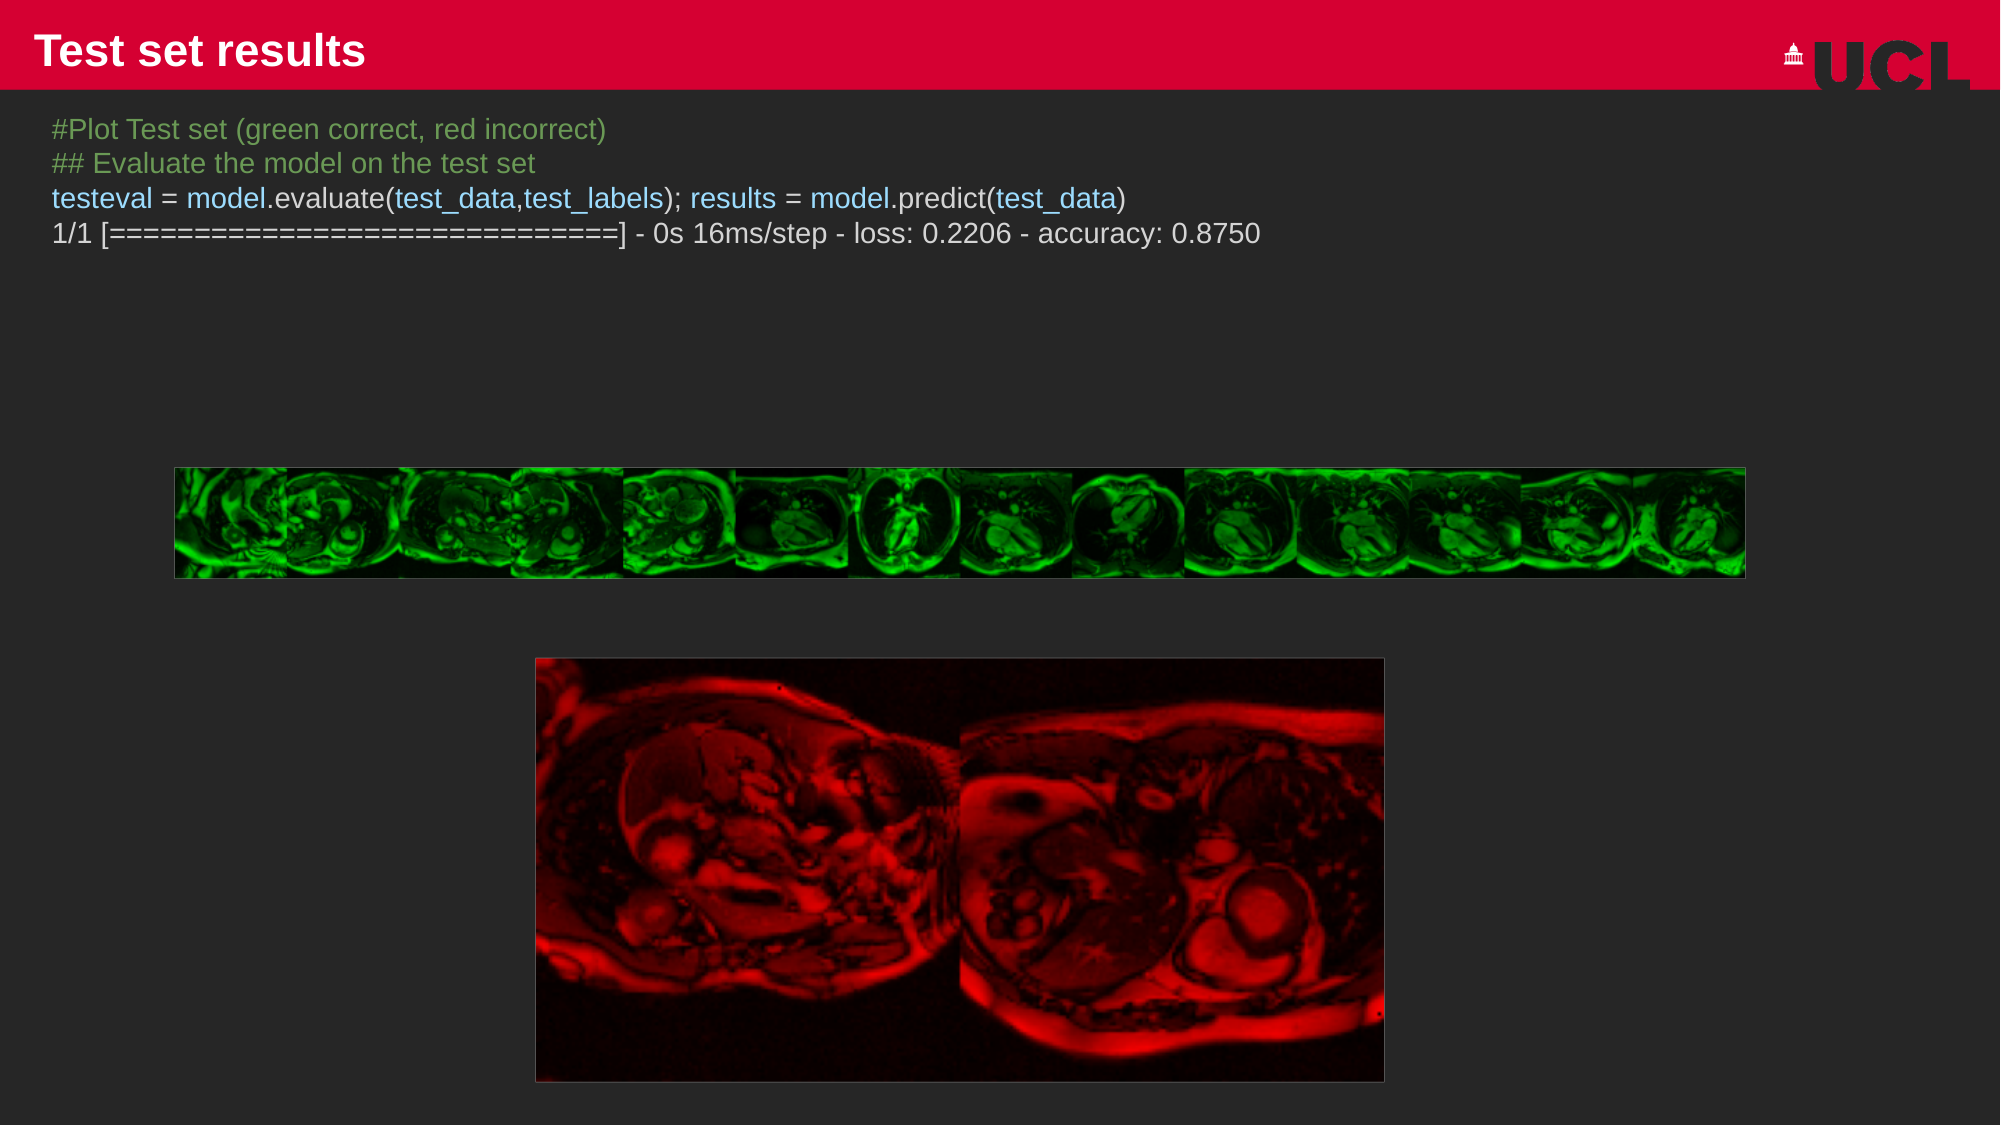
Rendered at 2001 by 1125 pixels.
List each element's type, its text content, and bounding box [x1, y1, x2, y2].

text_box Test set results [19, 13, 1020, 84]
picture [0, 0, 2001, 90]
text_box #Plot Test set (green correct, red incorrect) ## Evaluate the model on the test set testeval = model.evaluate(test_data,test_labels); results = model.predict(test_data) 1/1 [==============================] - 0s 16ms/step - loss: 0.2206 - accuracy: 0.8750 [37, 102, 1815, 293]
picture [165, 458, 1754, 1092]
